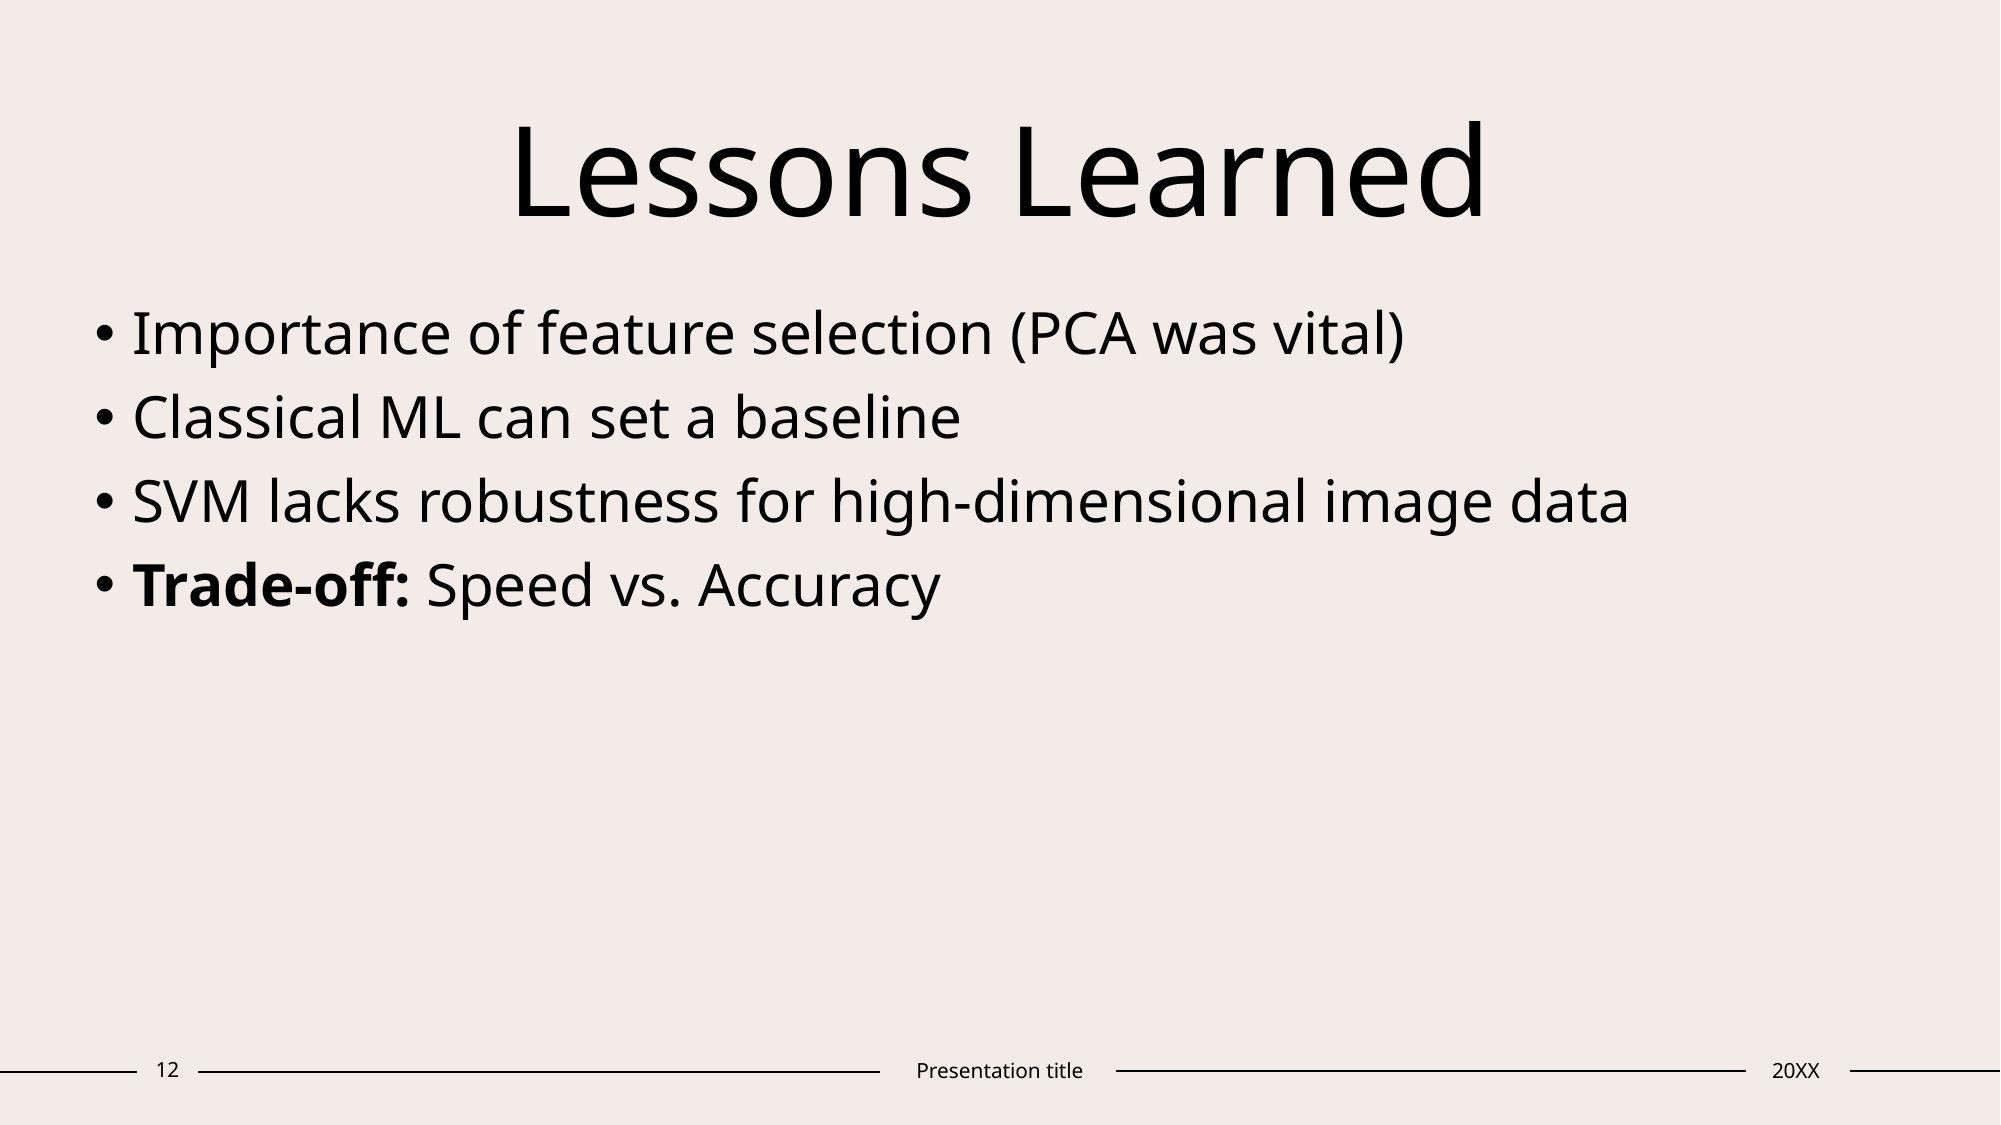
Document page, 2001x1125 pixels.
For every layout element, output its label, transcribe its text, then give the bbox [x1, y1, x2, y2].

slide_number 12 [137, 1050, 198, 1091]
footer Presentation title [879, 1050, 1120, 1091]
list Importance of feature selection (PCA was vital) Classical ML can set a baseline SVM lacks robustness for high-dimensional image data Trade-off: Speed vs. Accuracy [79, 296, 1884, 980]
slide_number 20XX [1743, 1050, 1849, 1091]
title Lessons Learned [187, 83, 1813, 251]
